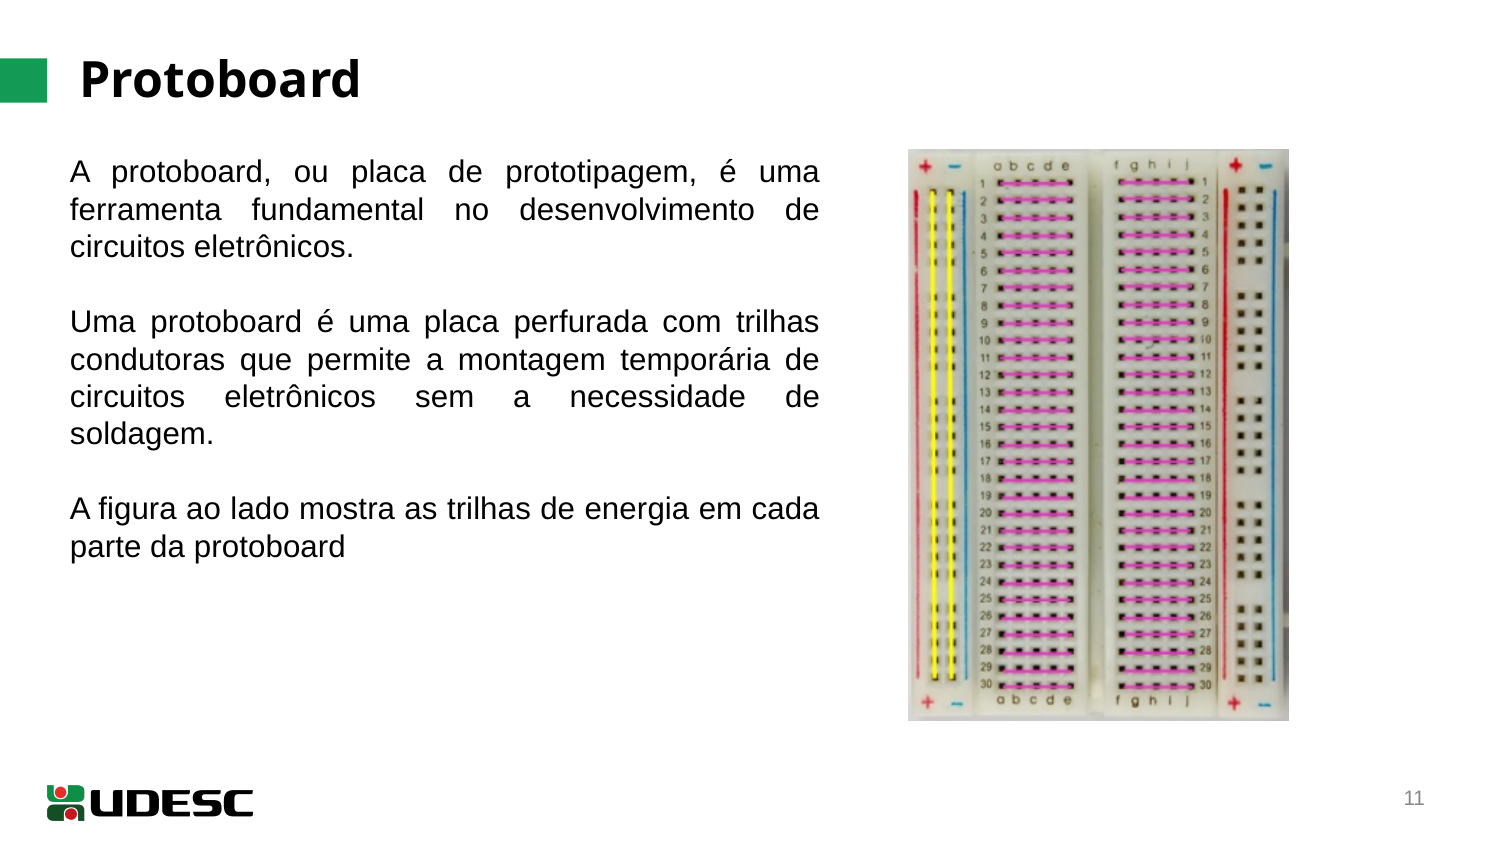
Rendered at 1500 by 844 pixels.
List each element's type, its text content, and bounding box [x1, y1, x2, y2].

picture [908, 149, 1289, 721]
slide_number ‹#› [1080, 784, 1425, 844]
text_box A protoboard, ou placa de prototipagem, é uma ferramenta fundamental no desenvolvimento de circuitos eletrônicos. Uma protoboard é uma placa perfurada com trilhas condutoras que permite a montagem temporária de circuitos eletrônicos sem a necessidade de soldagem. A figura ao lado mostra as trilhas de energia em cada parte da protoboard [55, 136, 837, 579]
picture [46, 784, 253, 822]
title Protoboard [77, 45, 1190, 188]
text_box [0, 58, 48, 103]
